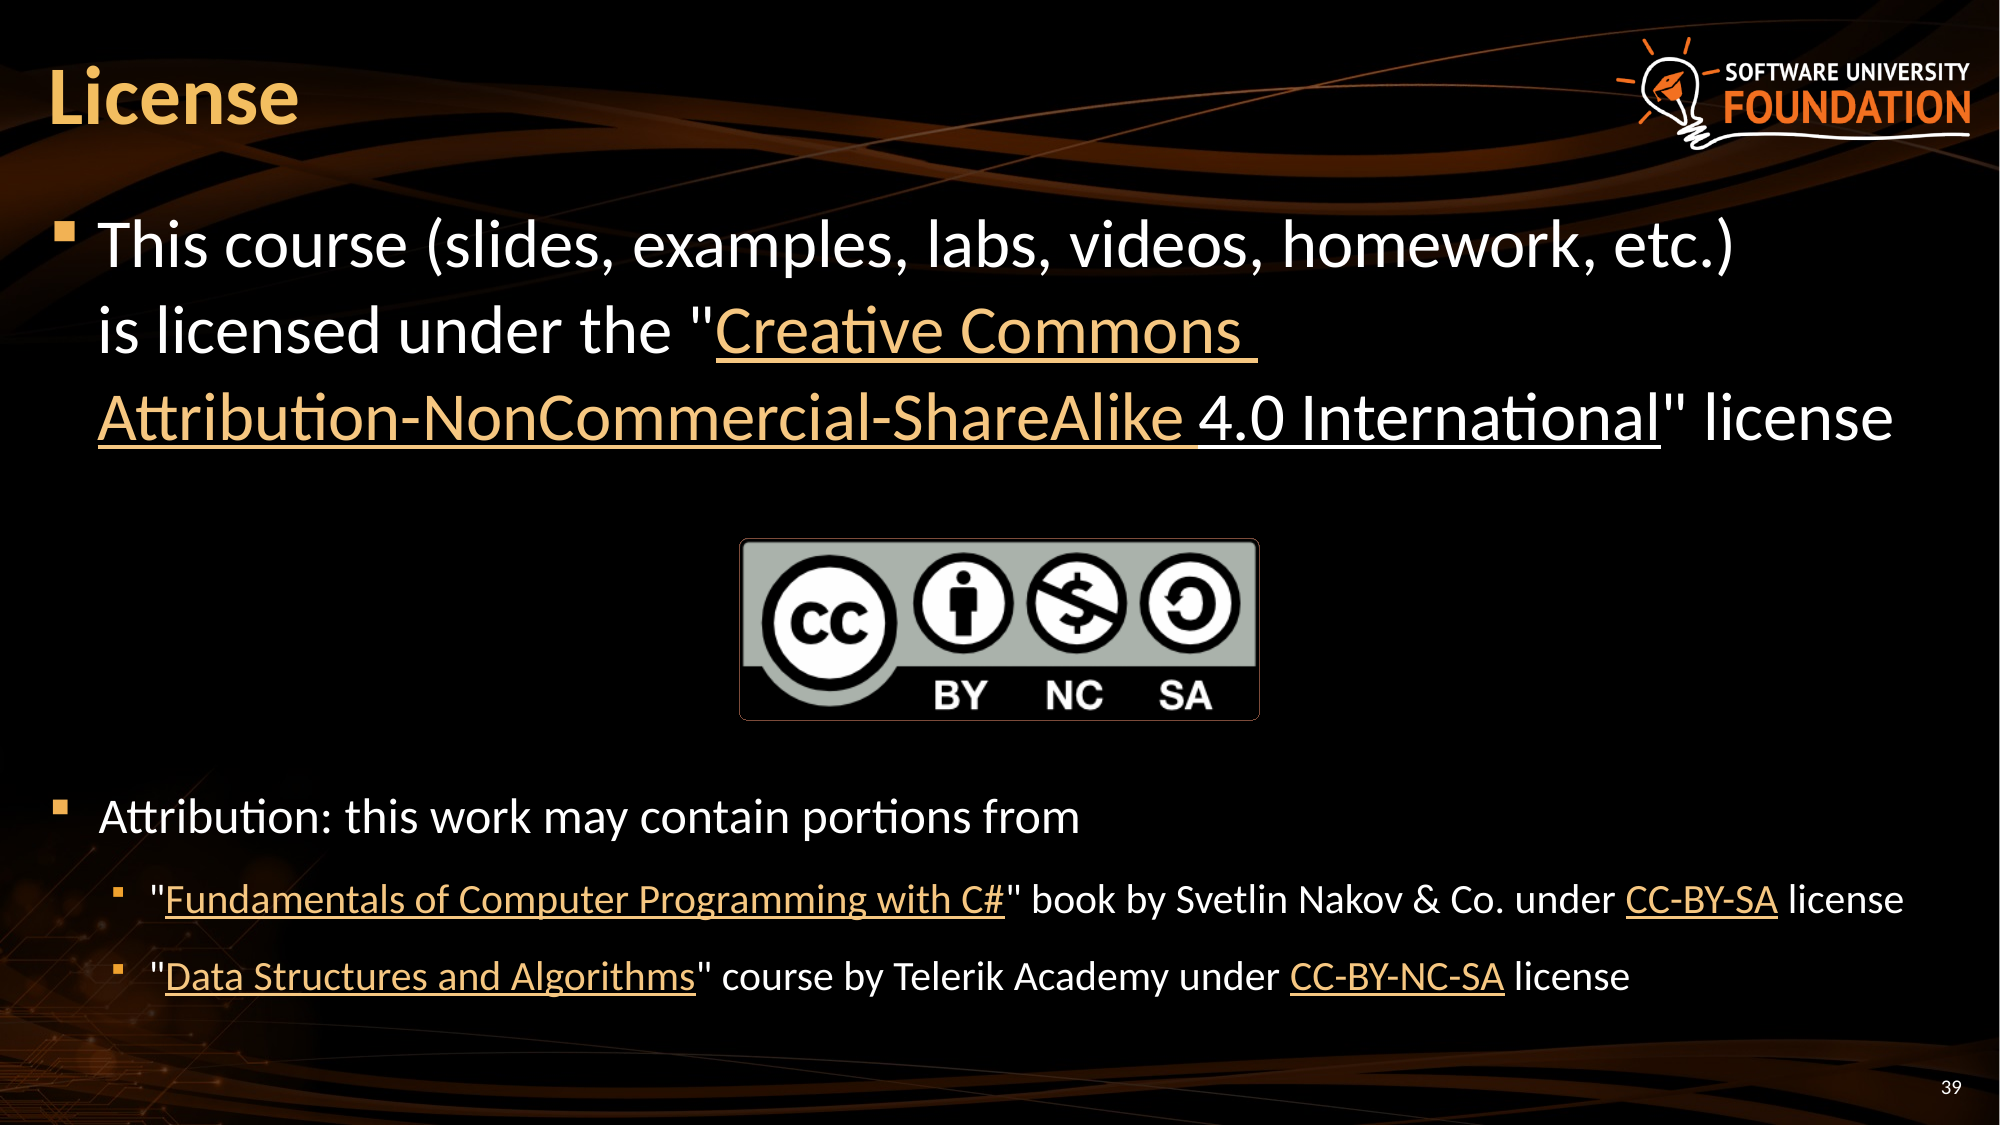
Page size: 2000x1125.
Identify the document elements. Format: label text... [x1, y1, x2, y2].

list This course (slides, examples, labs, videos, homework, etc.) is licensed under the "Creative Commons Attribution-NonCommercial-ShareAlike 4.0 International" license [31, 188, 1968, 484]
picture [0, 0, 2000, 1125]
list Attribution: this work may contain portions from "Fundamentals of Computer Programming with C#" book by Svetlin Nakov & Co. under CC-BY-SA license "Data Structures and Algorithms" course by Telerik Academy under CC-BY-NC-SA license [30, 774, 1968, 1103]
title License [30, 6, 1602, 189]
